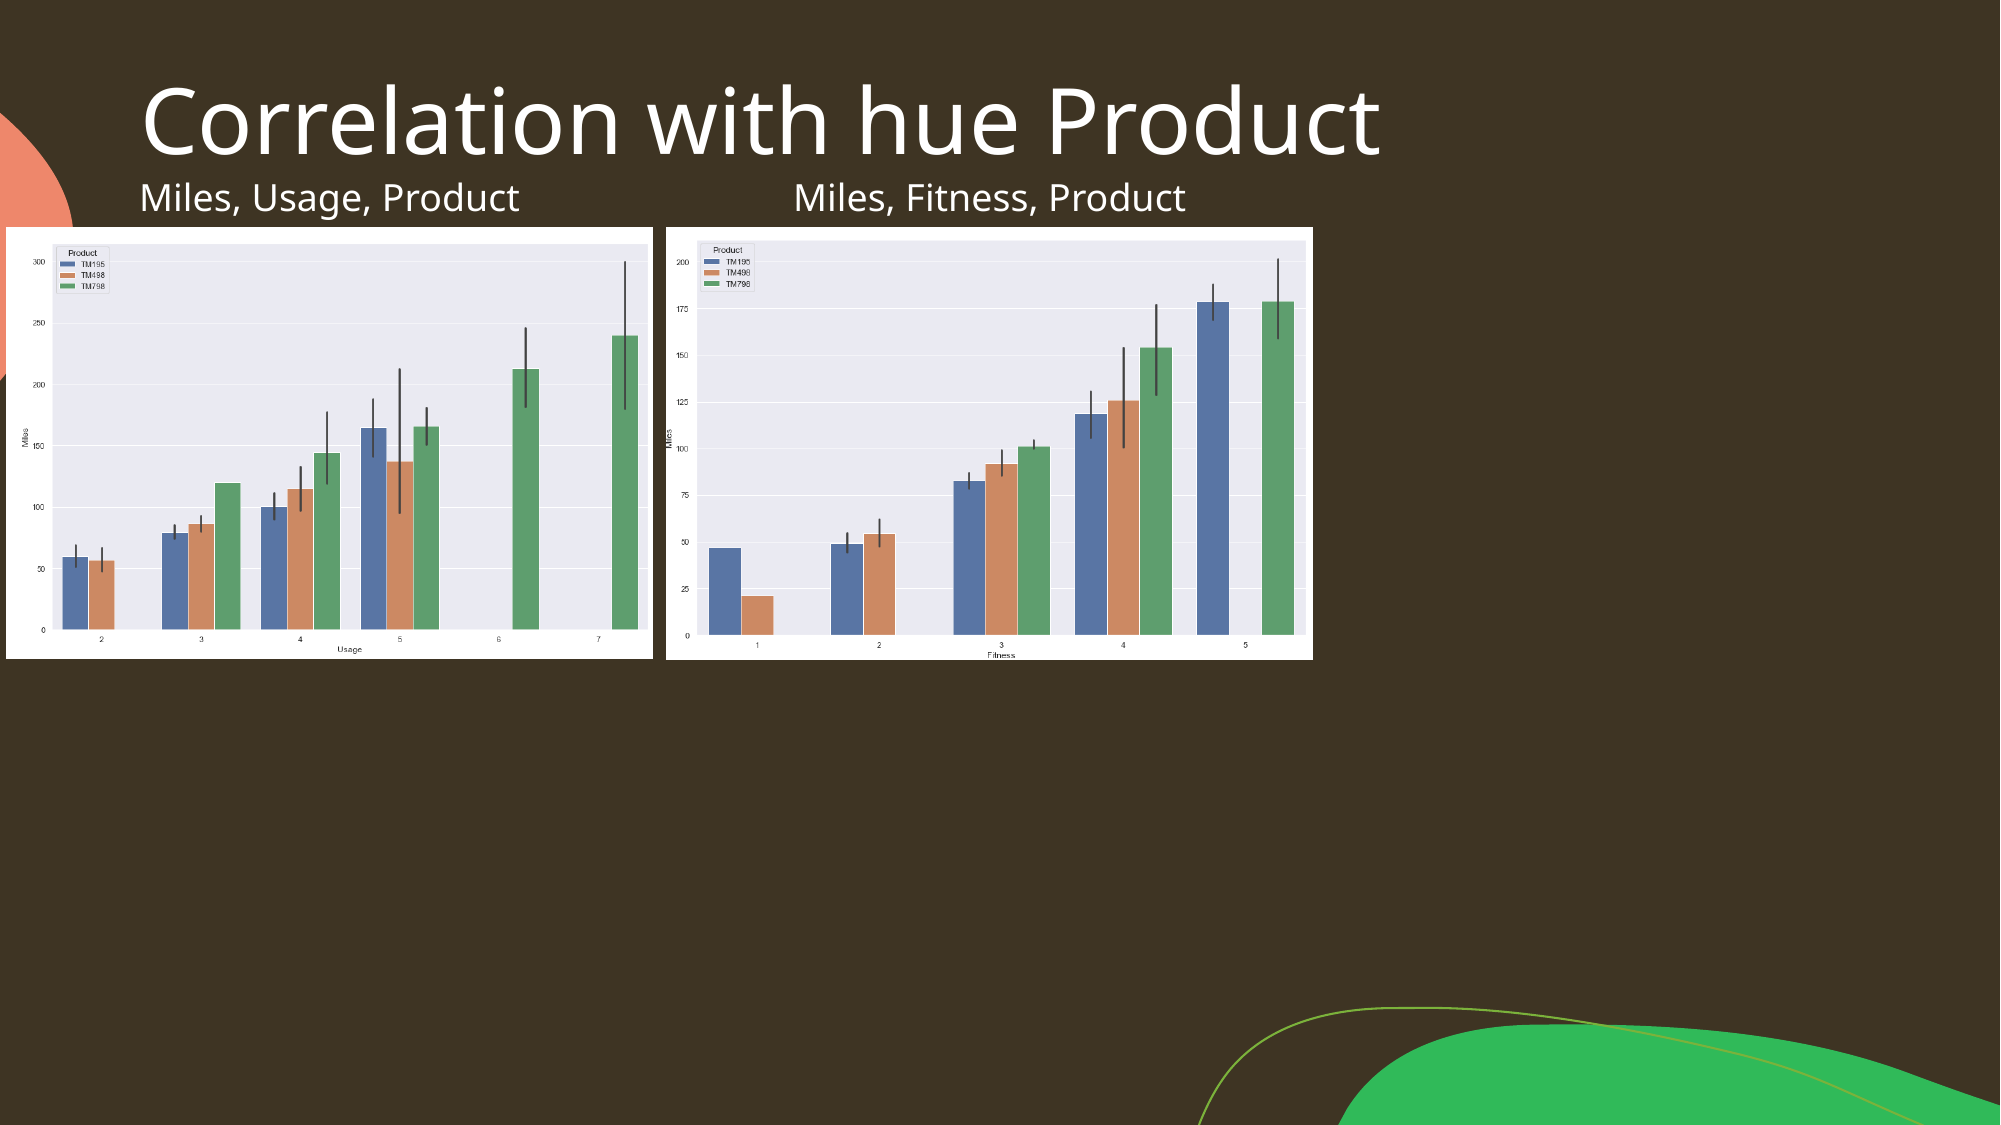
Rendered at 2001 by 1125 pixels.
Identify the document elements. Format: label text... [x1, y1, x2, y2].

title Correlation with hue Product [125, 0, 1875, 250]
picture [6, 227, 653, 659]
text_box Miles, Fitness, Product [778, 166, 1202, 227]
picture [666, 227, 1313, 660]
text_box Miles, Usage, Product [124, 166, 535, 227]
